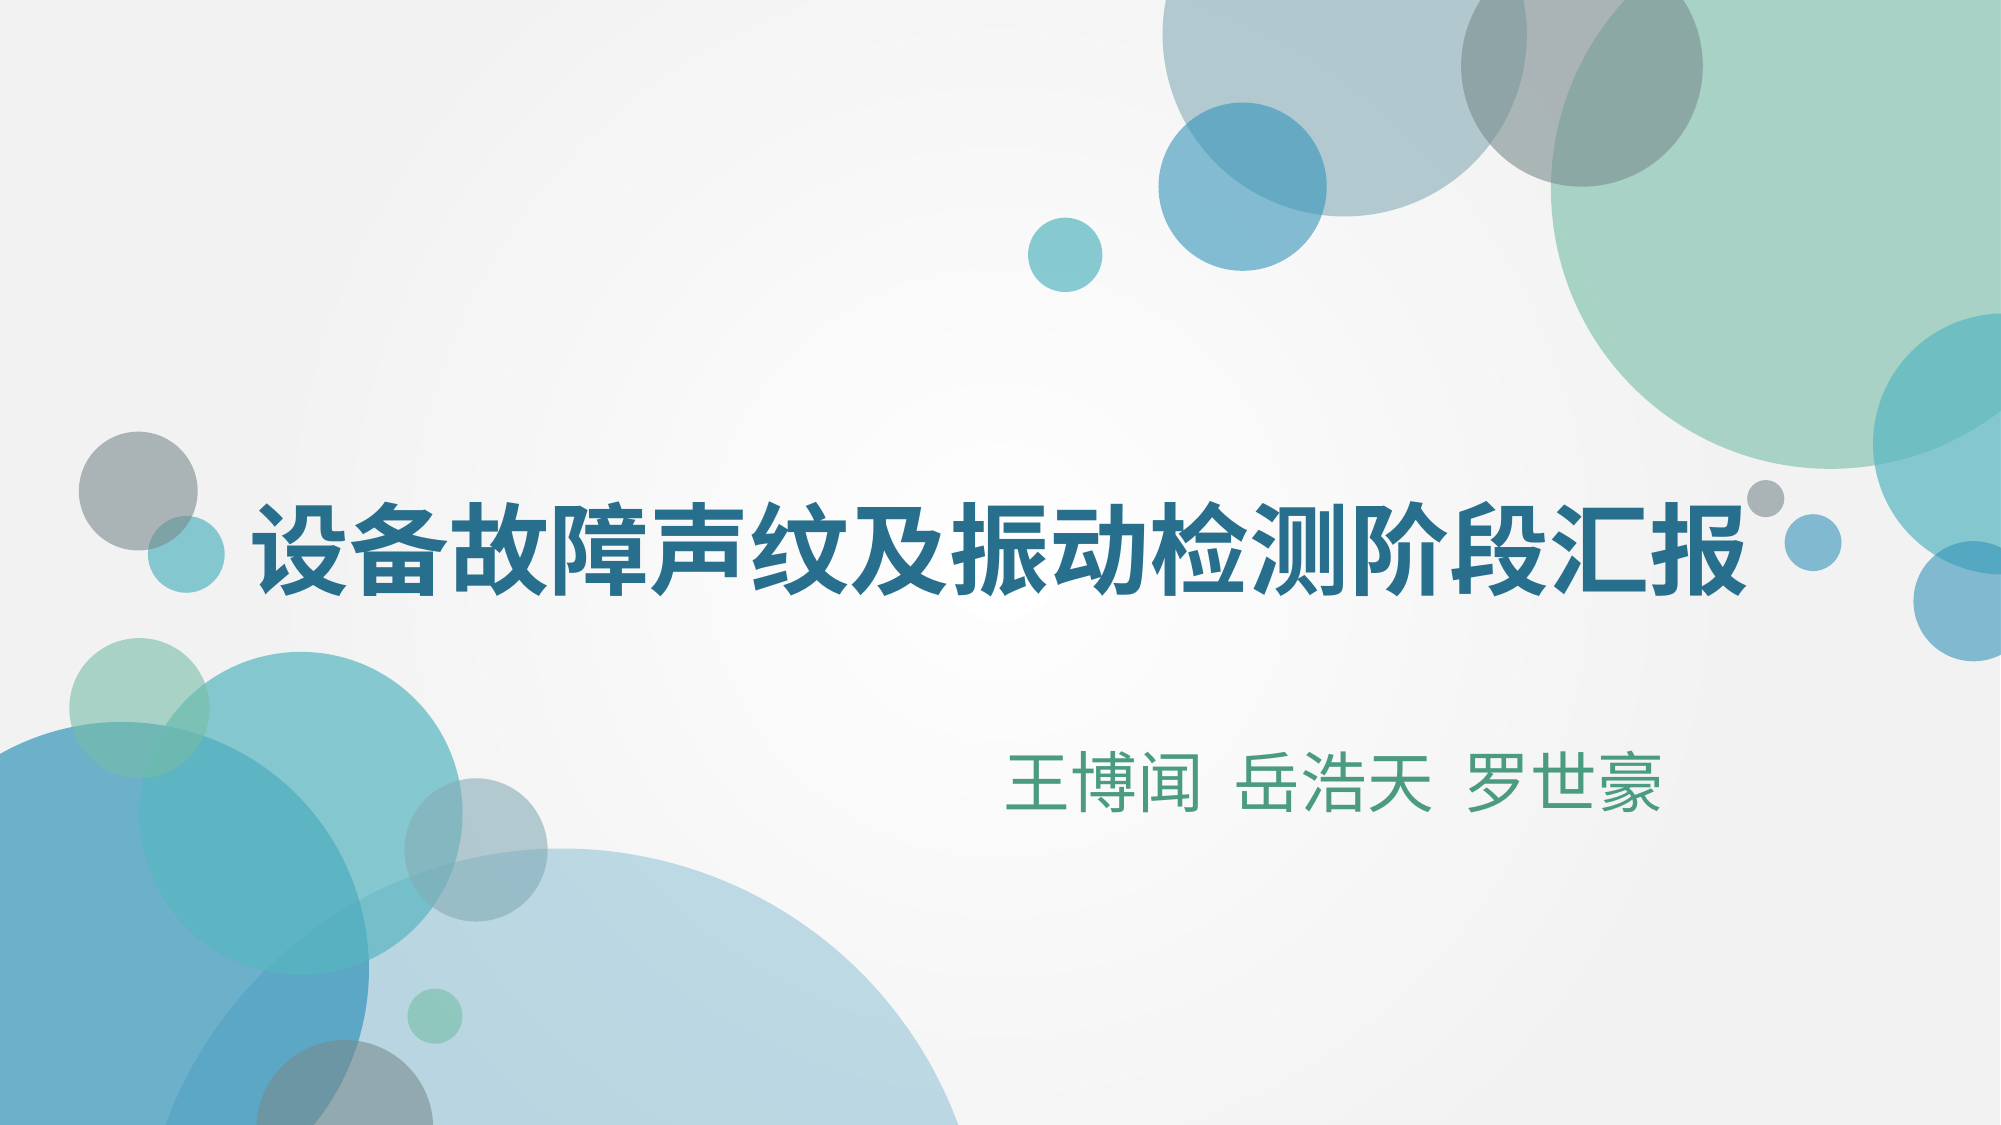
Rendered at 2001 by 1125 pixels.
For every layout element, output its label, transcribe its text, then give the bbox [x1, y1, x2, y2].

list 王博闻 岳浩天 罗世豪 [783, 709, 1885, 1016]
list 设备故障声纹及振动检测阶段汇报 [233, 493, 1767, 752]
